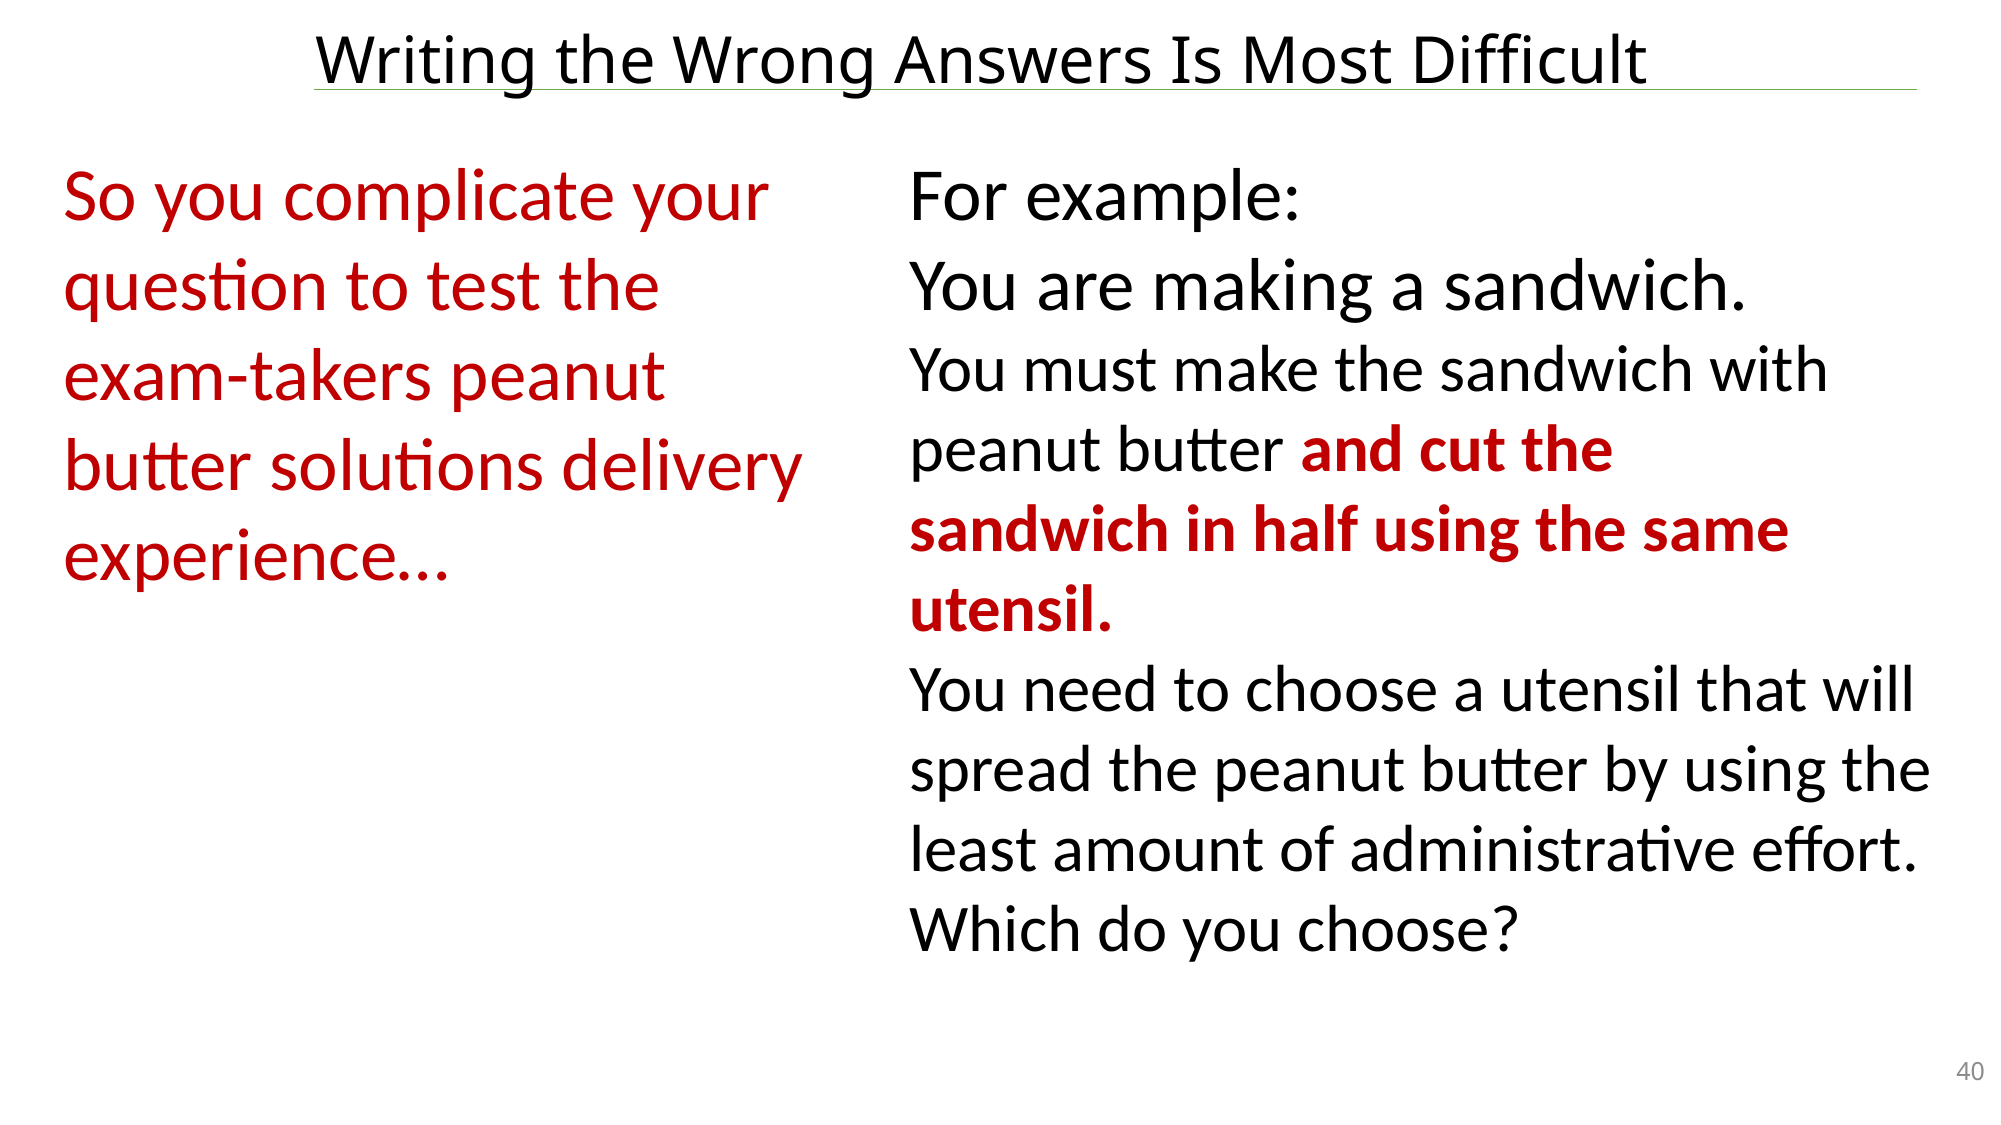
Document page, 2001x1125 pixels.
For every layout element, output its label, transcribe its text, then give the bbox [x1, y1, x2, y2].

text_box So you complicate your question to test the exam-takers peanut butter solutions delivery experience… [48, 137, 846, 867]
text_box For example: You are making a sandwich. You must make the sandwich with peanut butter and cut the sandwich in half using the same utensil. You need to choose a utensil that will spread the peanut butter by using the least amount of administrative effort. Which do you choose? [894, 137, 1954, 867]
slide_number 40 [1533, 1042, 2000, 1103]
title Writing the Wrong Answers Is Most Difficult [300, 0, 1917, 125]
